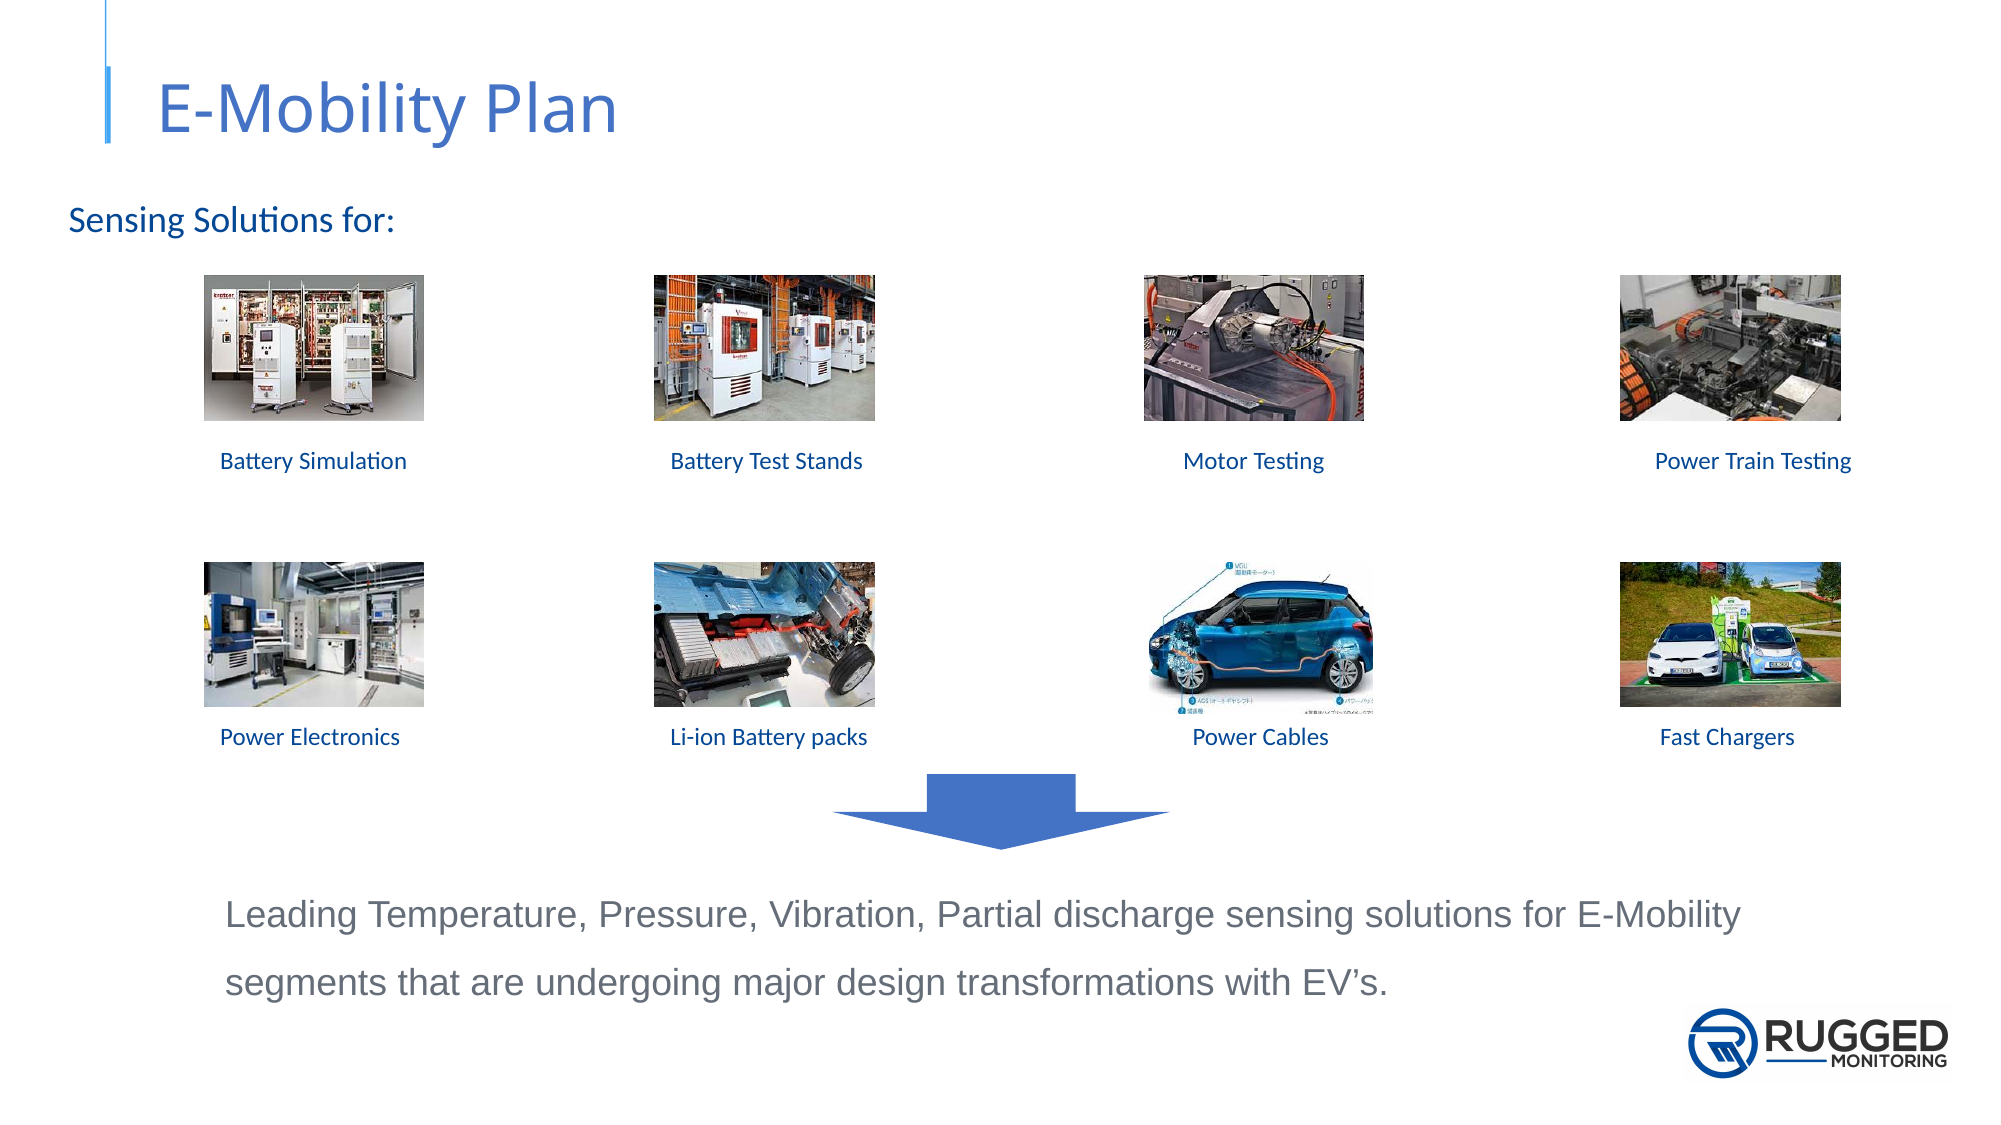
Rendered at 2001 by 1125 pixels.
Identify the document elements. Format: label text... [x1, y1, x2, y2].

text_box Motor Testing [1168, 436, 1340, 482]
picture [654, 275, 875, 421]
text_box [105, 0, 109, 144]
text_box Sensing Solutions for: [53, 188, 412, 248]
picture [204, 562, 424, 707]
text_box Power Electronics [205, 713, 416, 759]
picture [1620, 562, 1841, 707]
picture [654, 562, 875, 707]
picture [1149, 562, 1373, 714]
text_box Battery Test Stands [655, 436, 879, 482]
text_box Leading Temperature, Pressure, Vibration, Partial discharge sensing solutions for E-Mobility segments that are undergoing major design transformations with EV’s. [210, 860, 1873, 1011]
picture [1144, 275, 1364, 421]
text_box [831, 773, 1171, 851]
text_box Power Train Testing [1640, 436, 1868, 482]
text_box Fast Chargers [1645, 713, 1811, 759]
picture [1682, 1003, 1953, 1083]
picture [204, 275, 424, 421]
text_box Power Cables [1177, 714, 1345, 759]
text_box E-Mobility Plan [141, 58, 872, 154]
text_box Battery Simulation [205, 436, 423, 482]
picture [1620, 275, 1841, 421]
text_box Li-ion Battery packs [655, 713, 884, 759]
